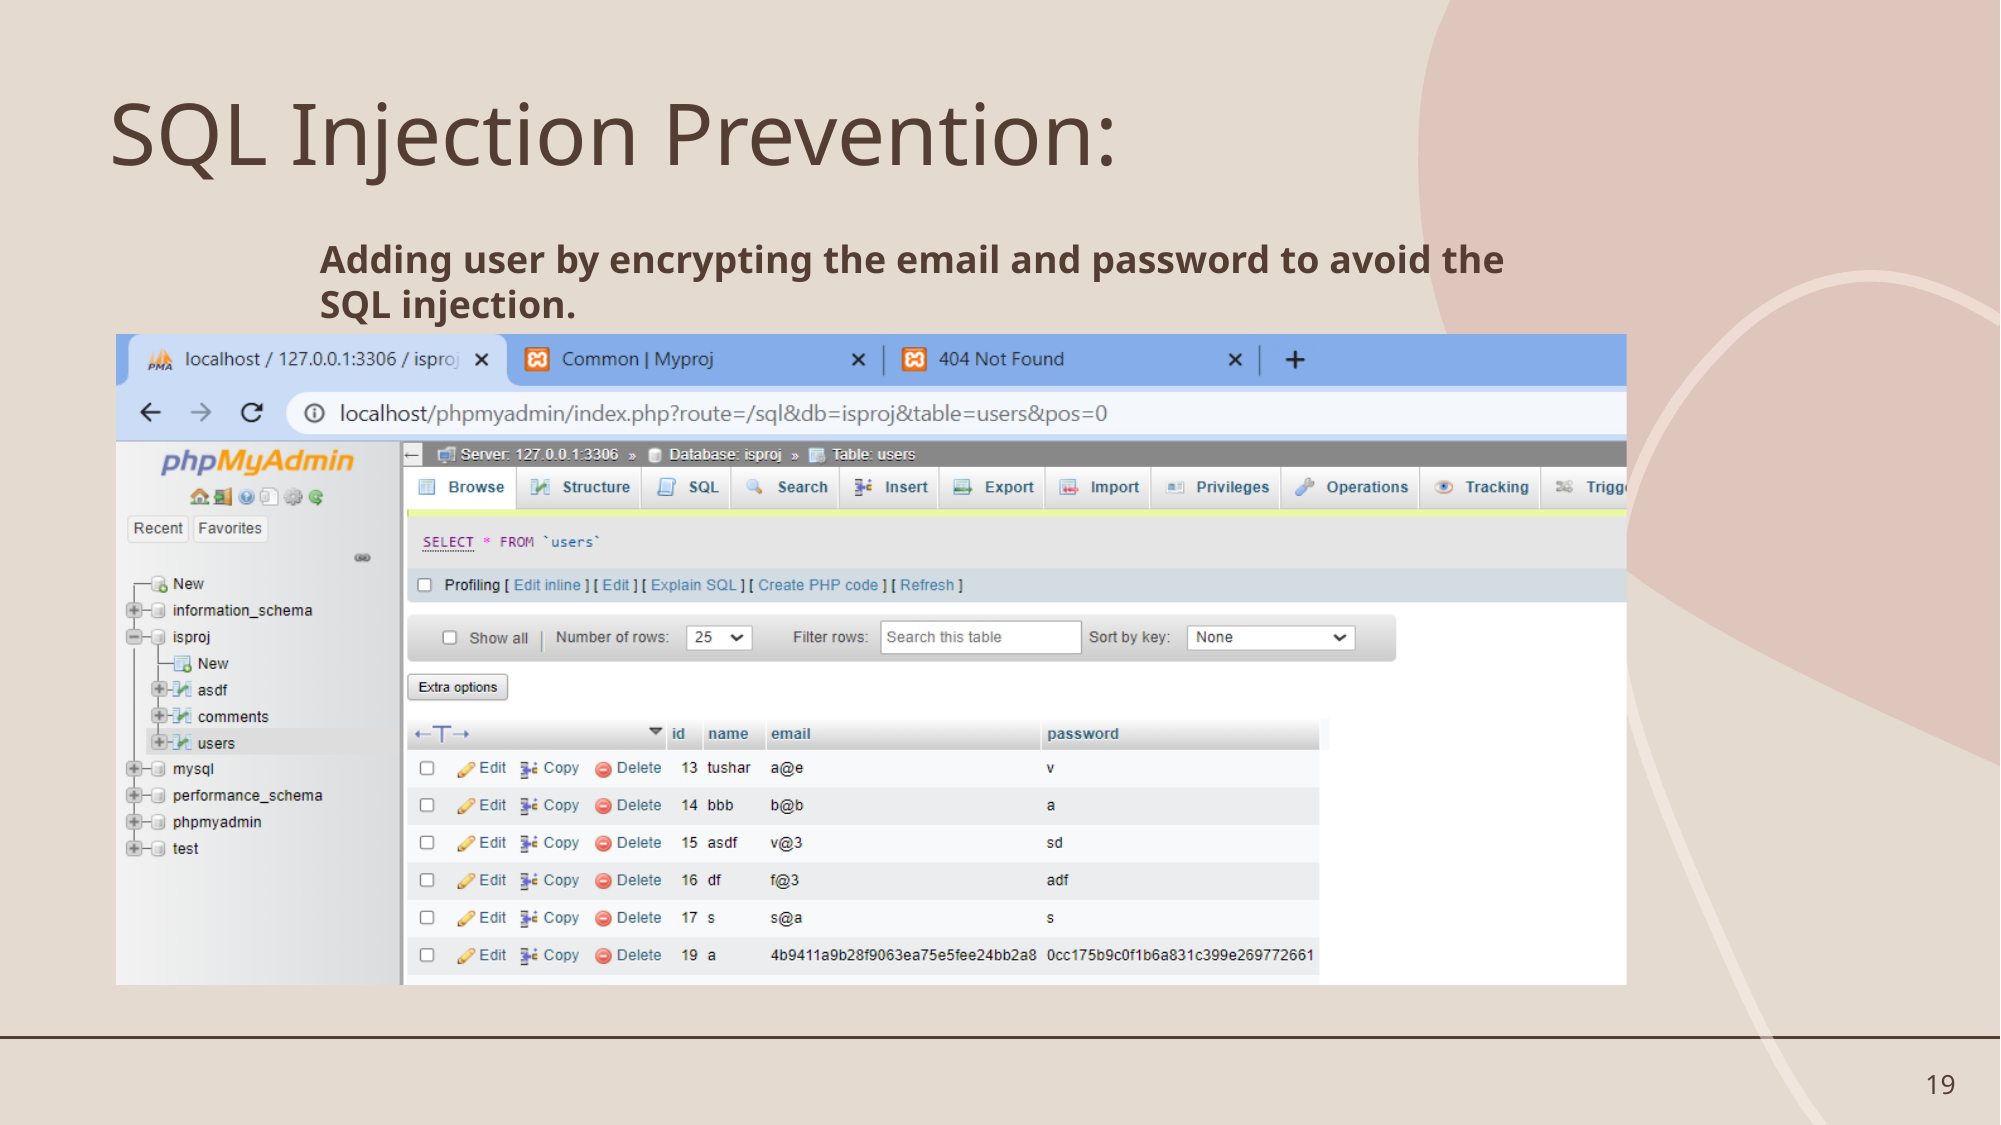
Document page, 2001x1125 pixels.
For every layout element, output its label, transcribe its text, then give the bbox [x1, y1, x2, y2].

title SQL Injection Prevention: [94, 82, 1820, 194]
picture [116, 334, 1627, 985]
slide_number 19 [1808, 1060, 1971, 1112]
text_box Adding user by encrypting the email and password to avoid the SQL injection. [305, 229, 1568, 334]
